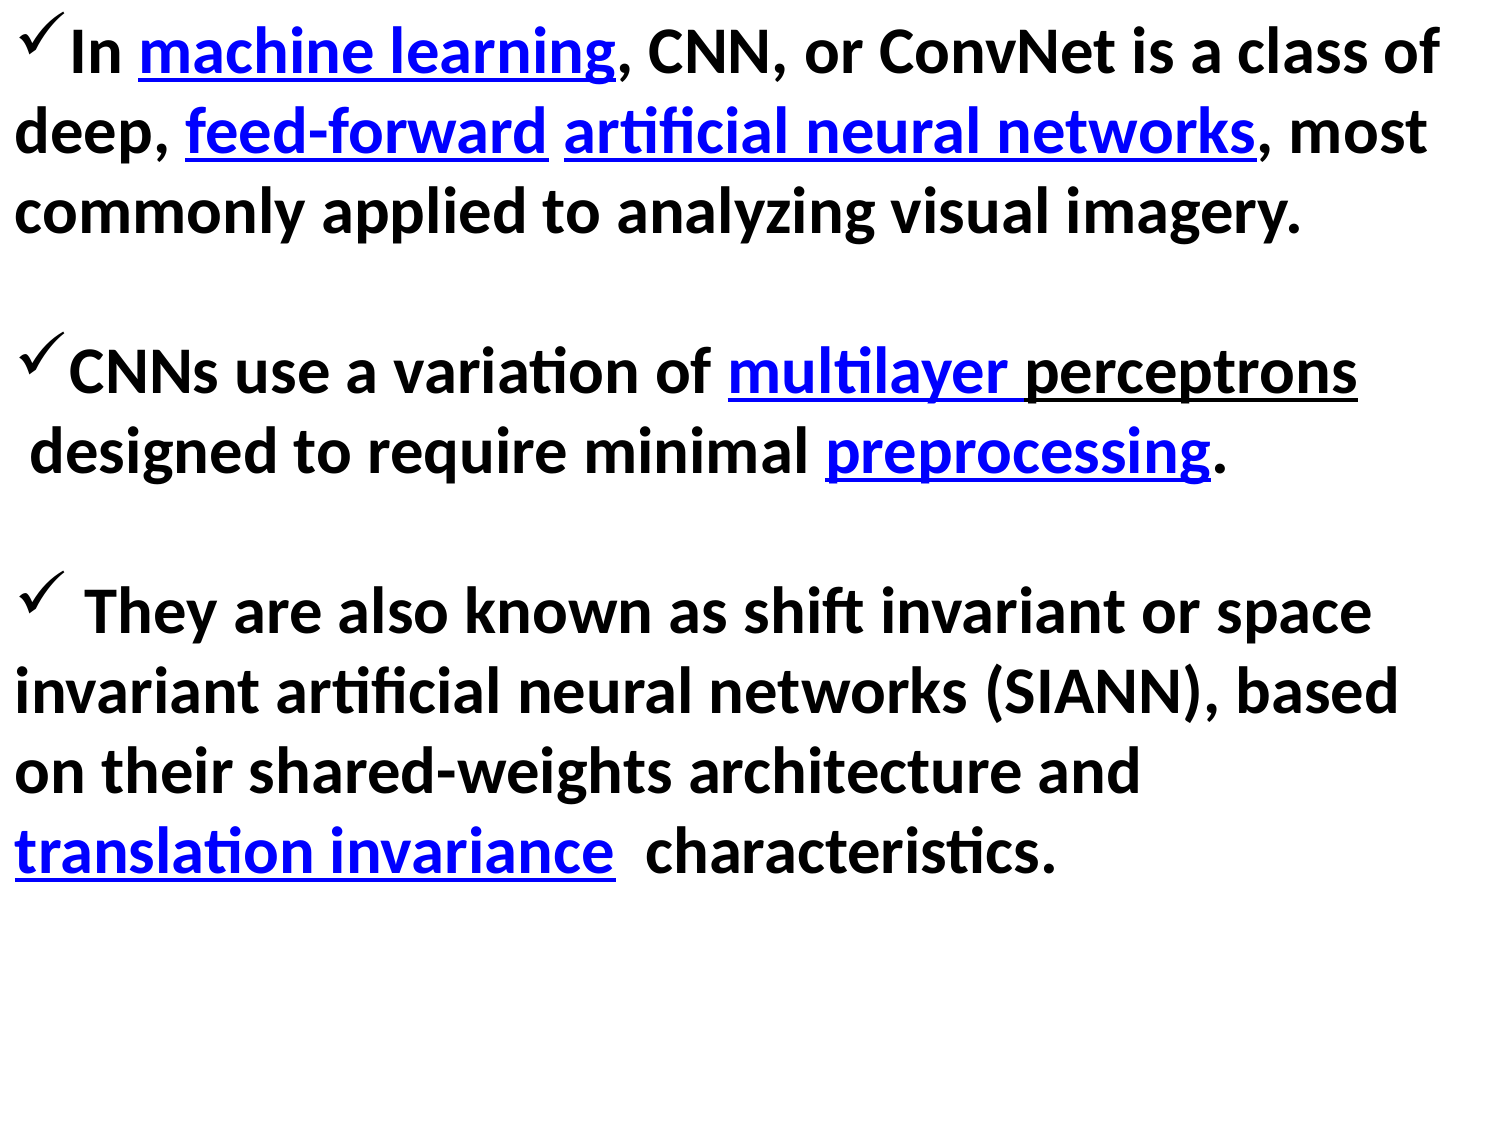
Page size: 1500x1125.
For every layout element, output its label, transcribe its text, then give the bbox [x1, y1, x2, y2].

text_box In machine learning, CNN, or ConvNet is a class of deep, feed-forward artificial neural networks, most commonly applied to analyzing visual imagery. CNNs use a variation of multilayer perceptrons designed to require minimal preprocessing. They are also known as shift invariant or space invariant artificial neural networks (SIANN), based on their shared-weights architecture and translation invariance characteristics. [0, 0, 1500, 985]
